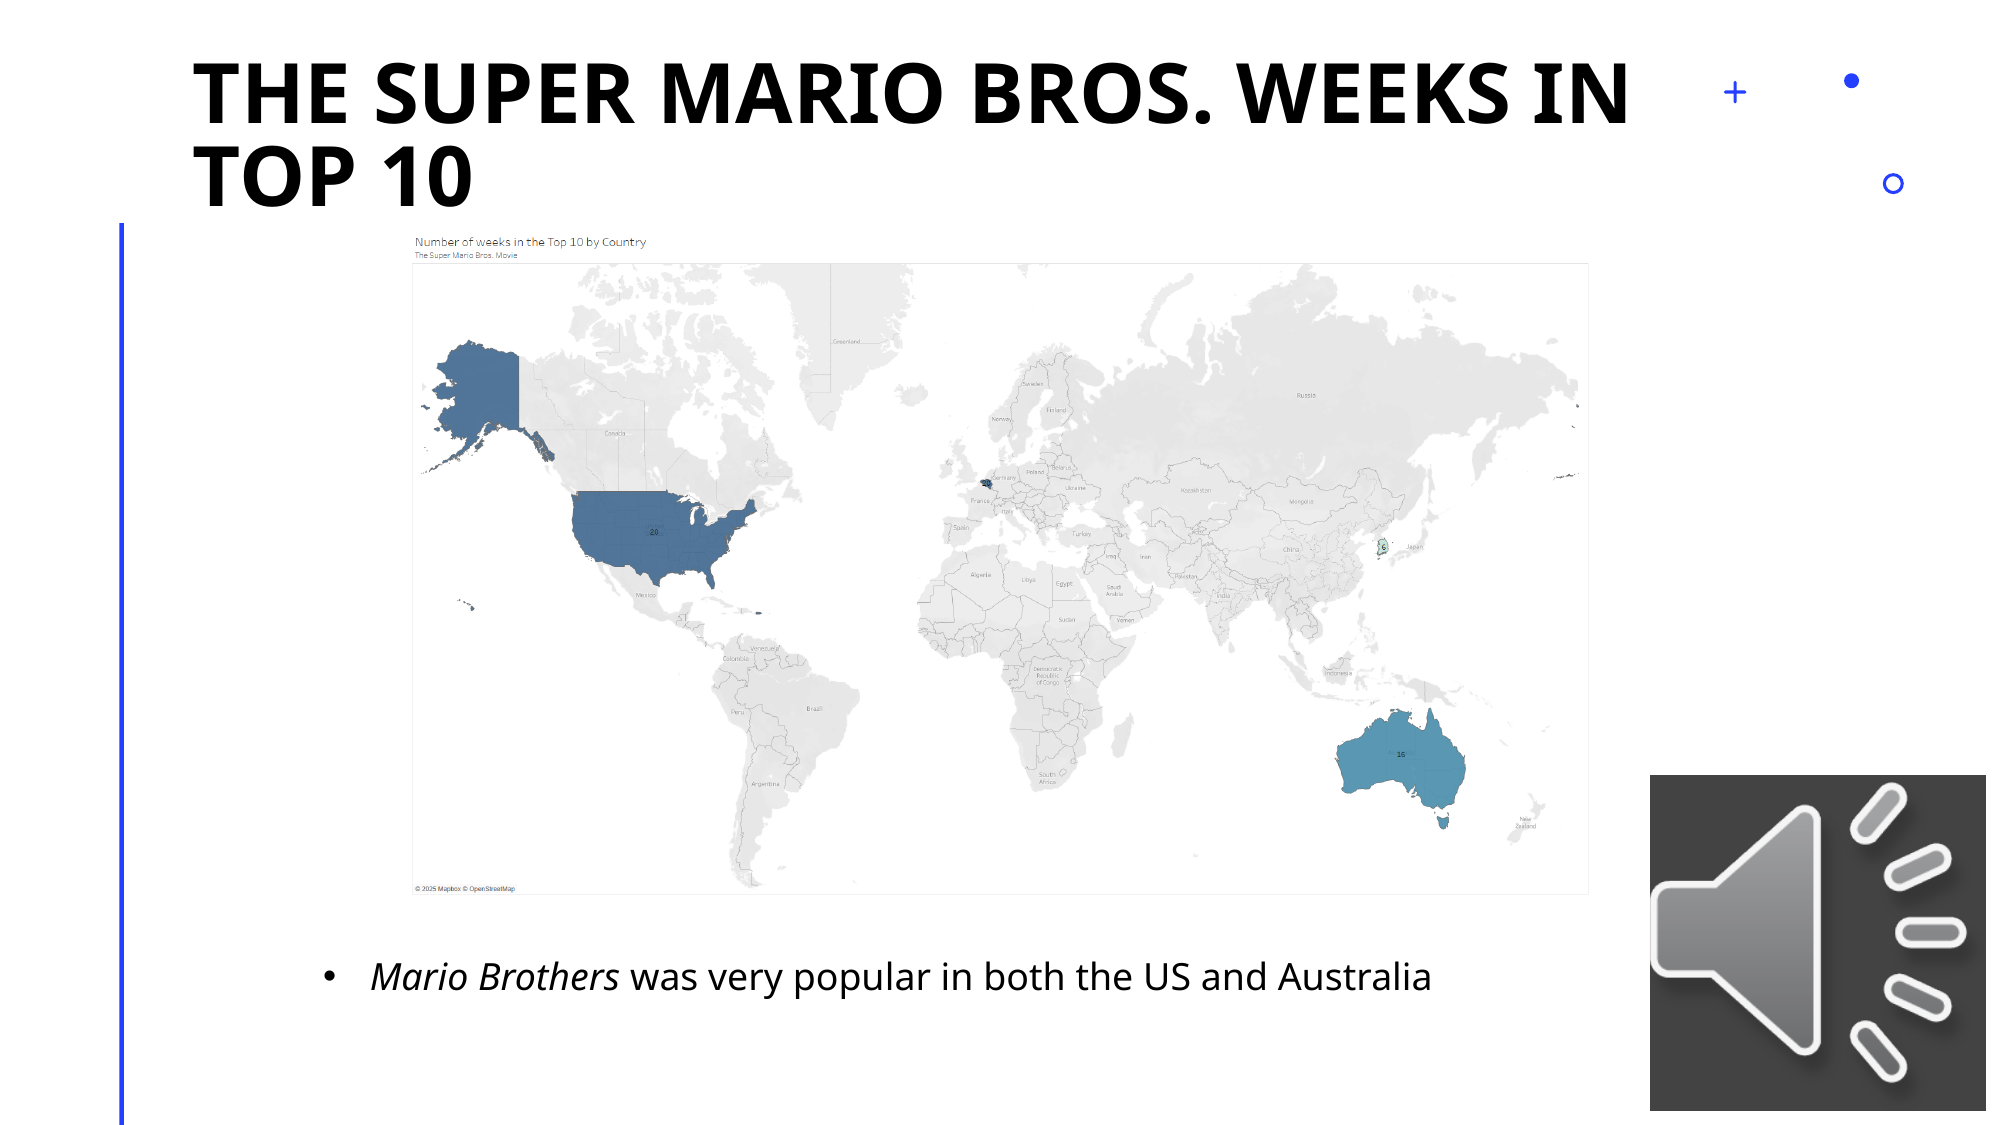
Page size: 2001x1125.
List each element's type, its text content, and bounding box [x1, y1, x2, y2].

picture [411, 230, 1589, 895]
title The Super Mario Bros. weeks in top 10 [192, 126, 1692, 224]
text_box Mario Brothers was very popular in both the US and Australia [308, 945, 1648, 1006]
picture [1648, 773, 1987, 1112]
